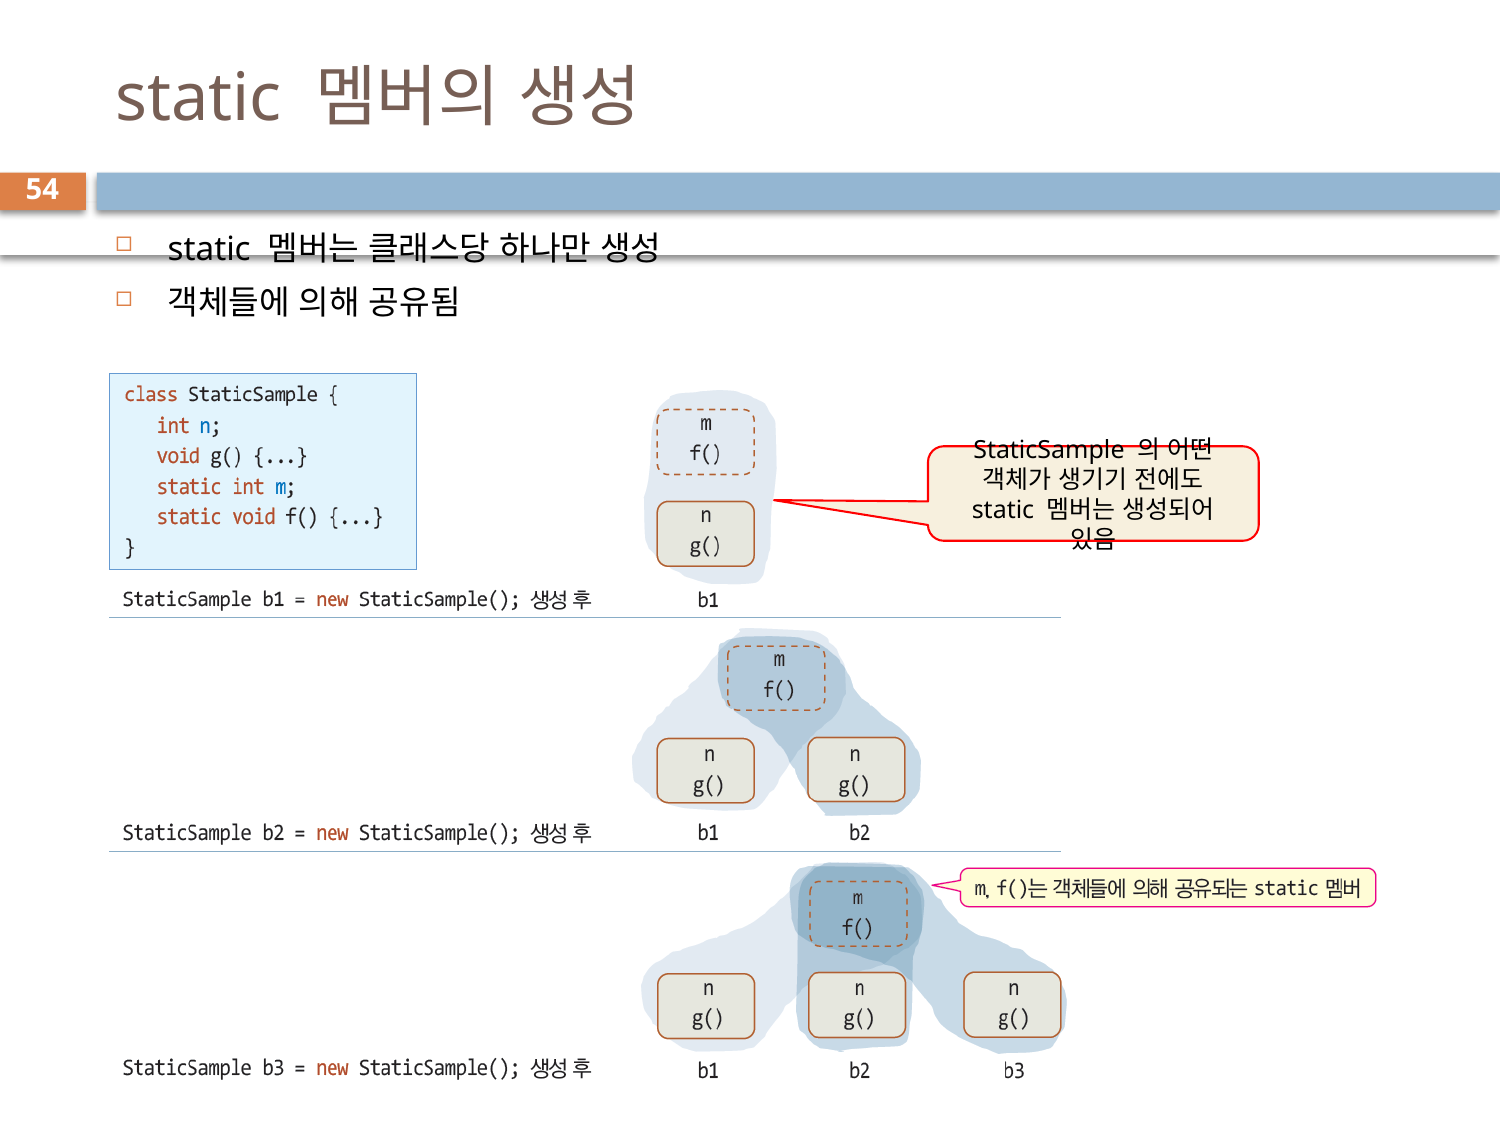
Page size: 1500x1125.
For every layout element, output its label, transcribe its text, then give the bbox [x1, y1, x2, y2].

title static 멤버의 생성 [100, 37, 1438, 149]
slide_number 54 [0, 170, 87, 211]
list static 멤버는 클래스당 하나만 생성 객체들에 의해 공유됨 [100, 219, 1438, 1047]
picture [93, 349, 1391, 1100]
